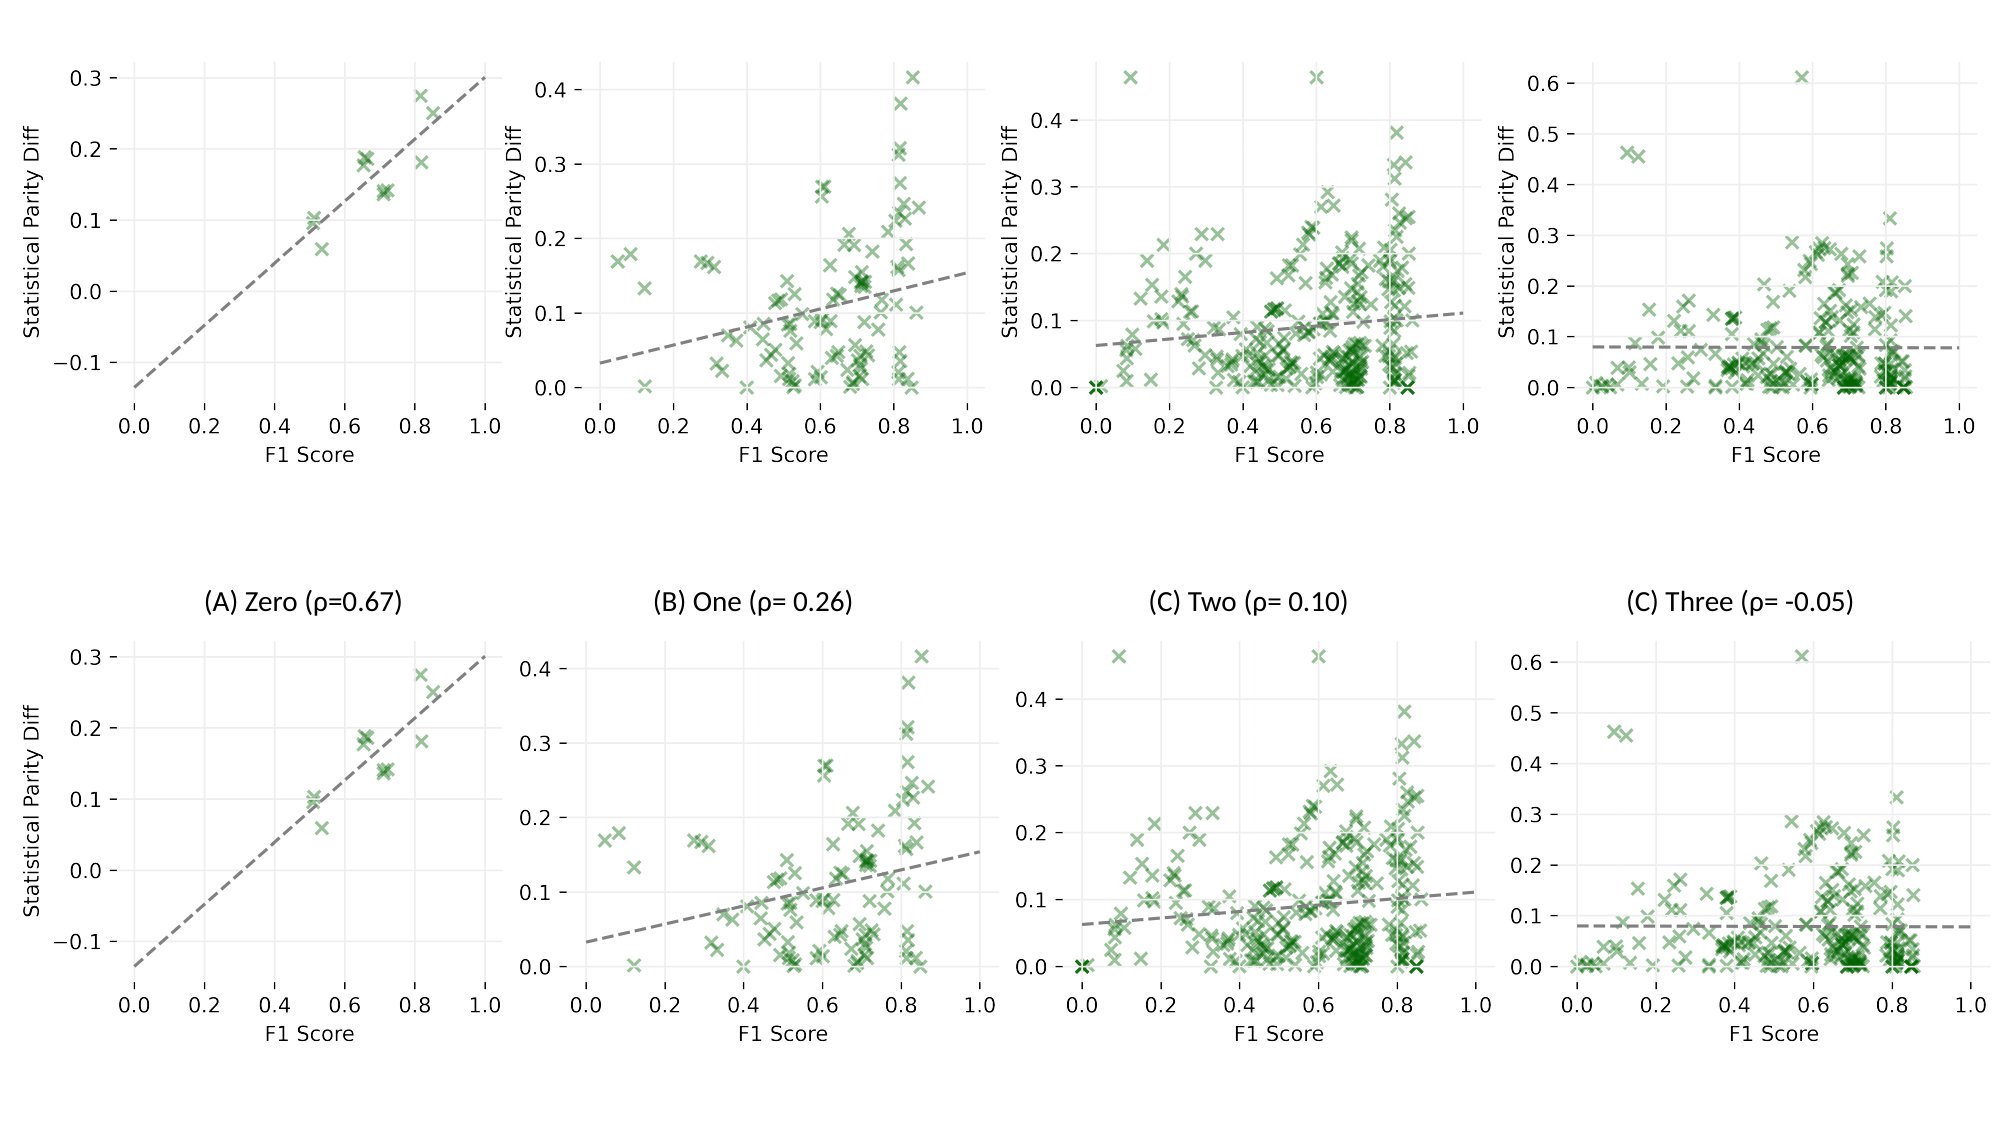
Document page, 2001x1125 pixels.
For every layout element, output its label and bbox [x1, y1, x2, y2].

text_box [0, 574, 2000, 1069]
picture [0, 39, 2000, 490]
